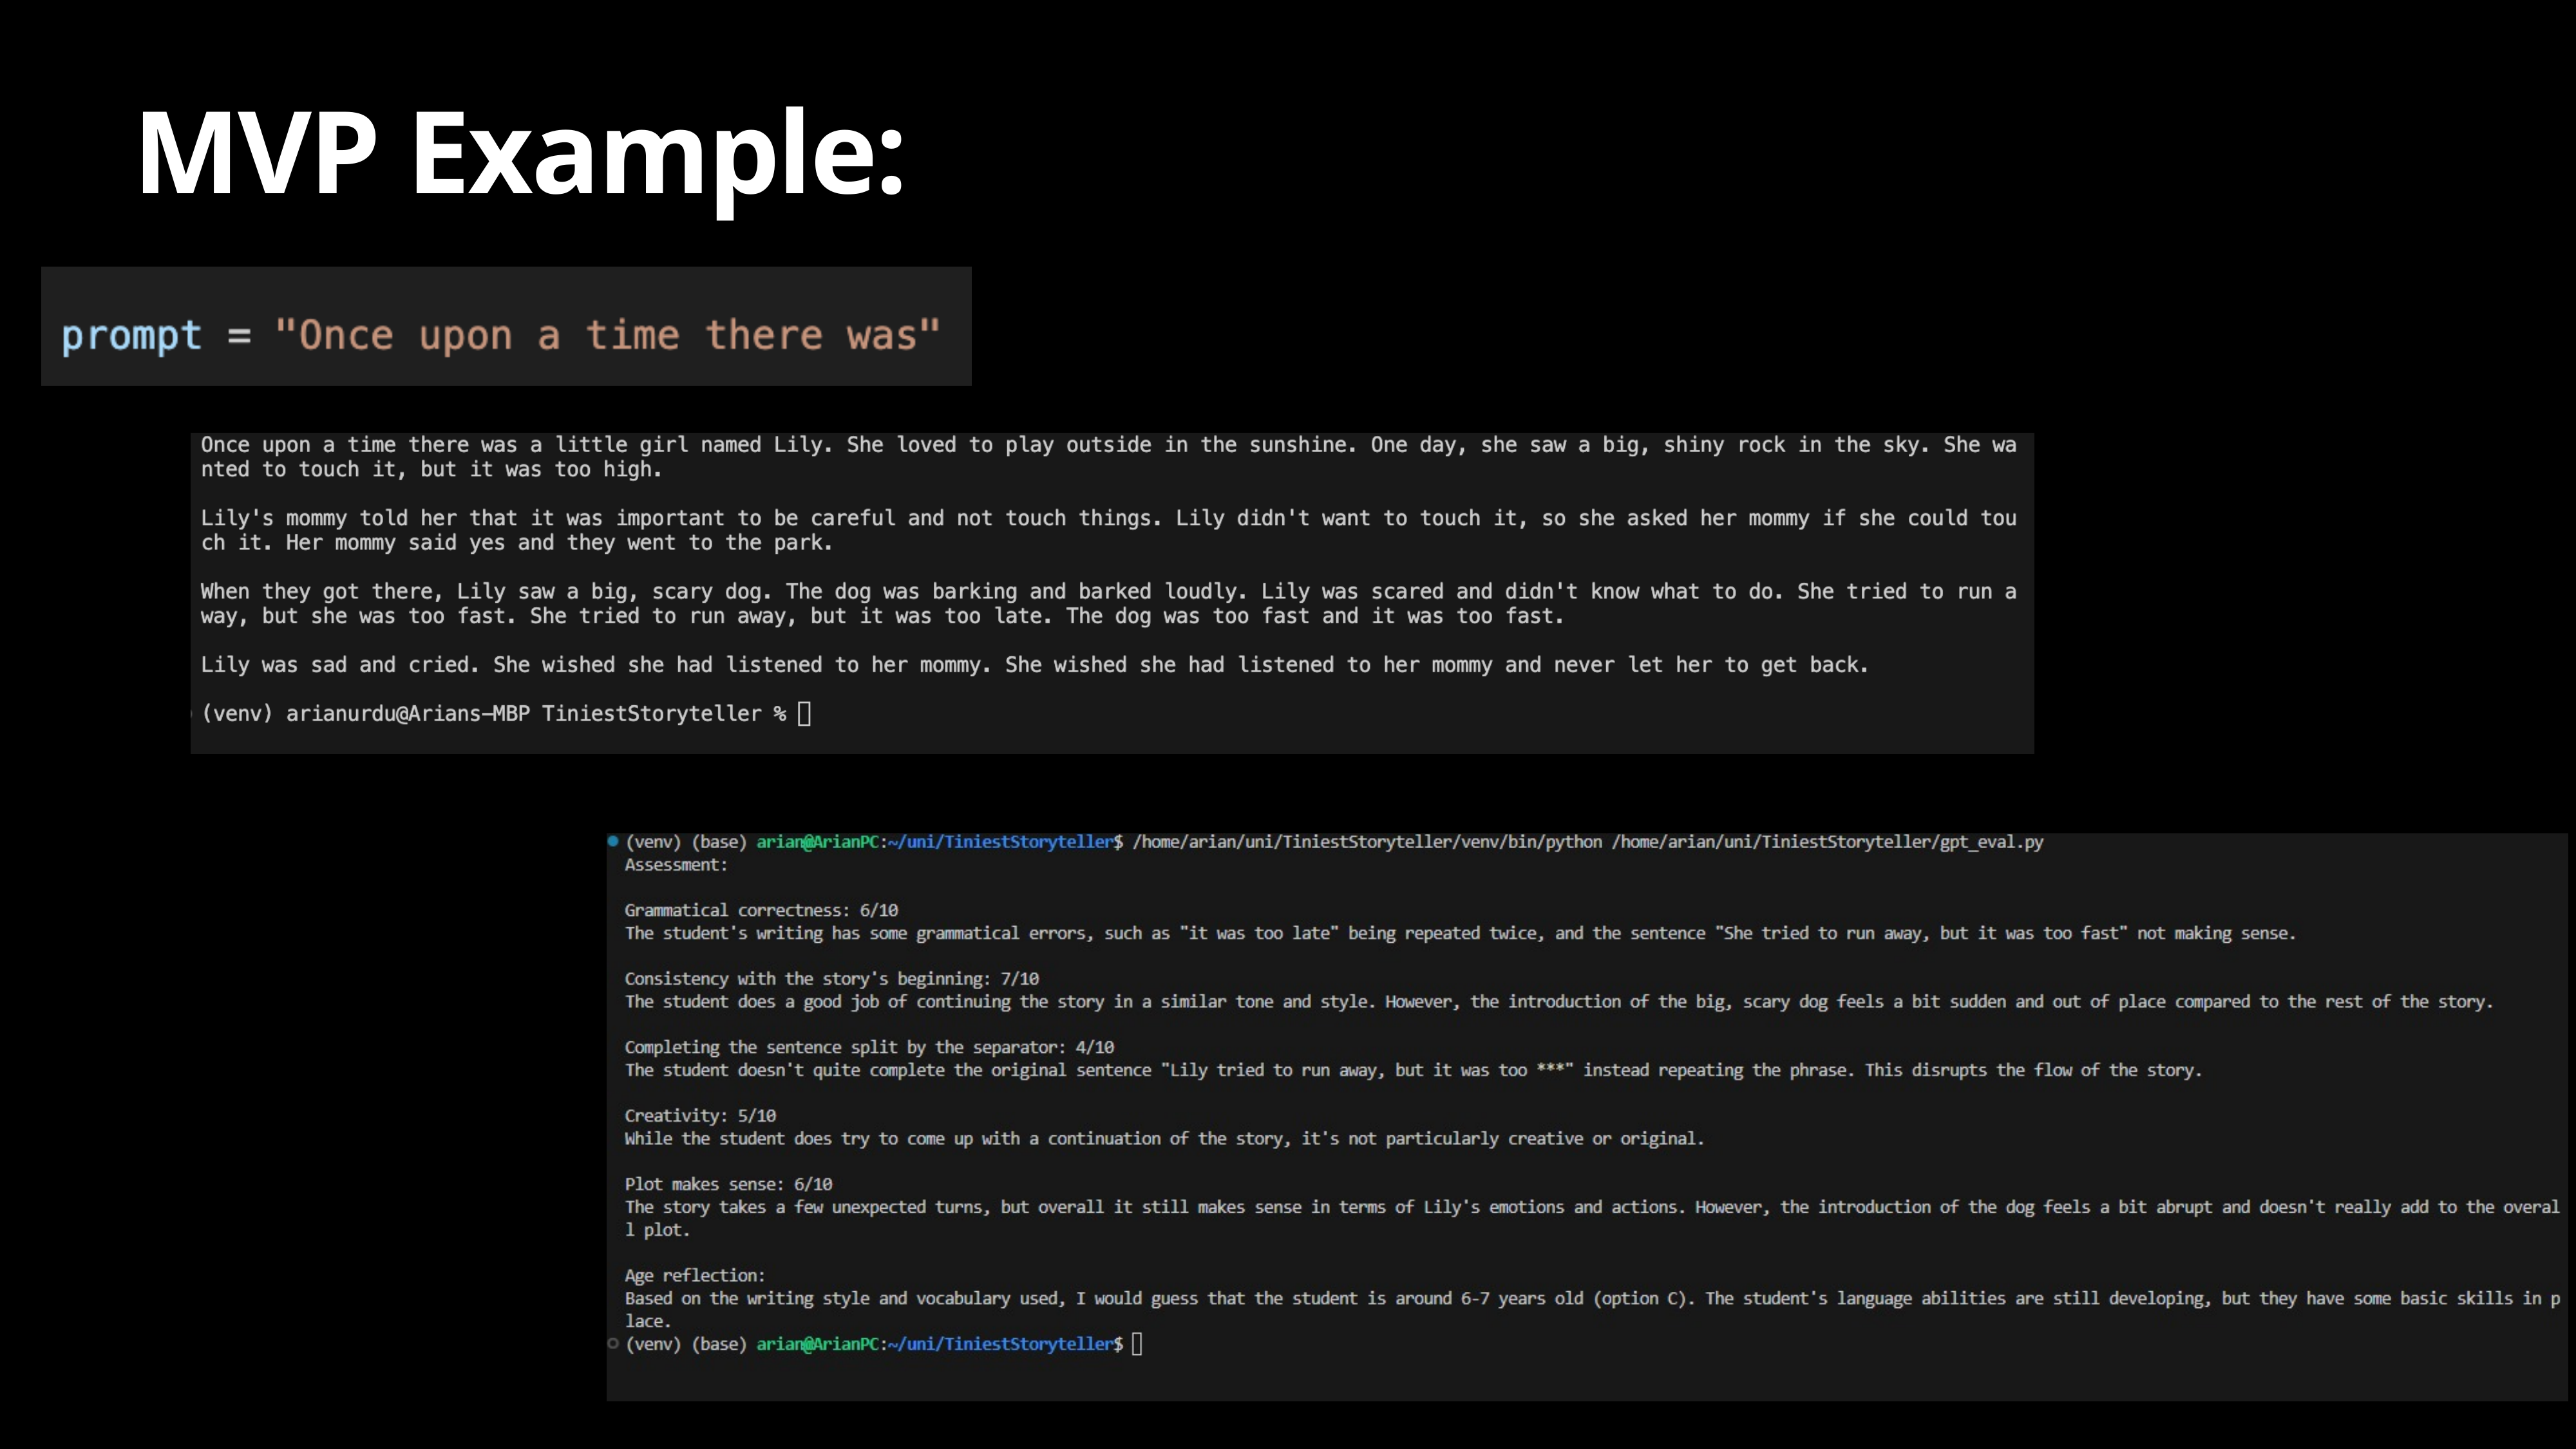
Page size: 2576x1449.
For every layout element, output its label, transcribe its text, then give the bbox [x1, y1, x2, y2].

picture [41, 267, 972, 386]
picture [190, 433, 2035, 754]
picture [606, 833, 2569, 1401]
title MVP Example: [127, 100, 2449, 252]
